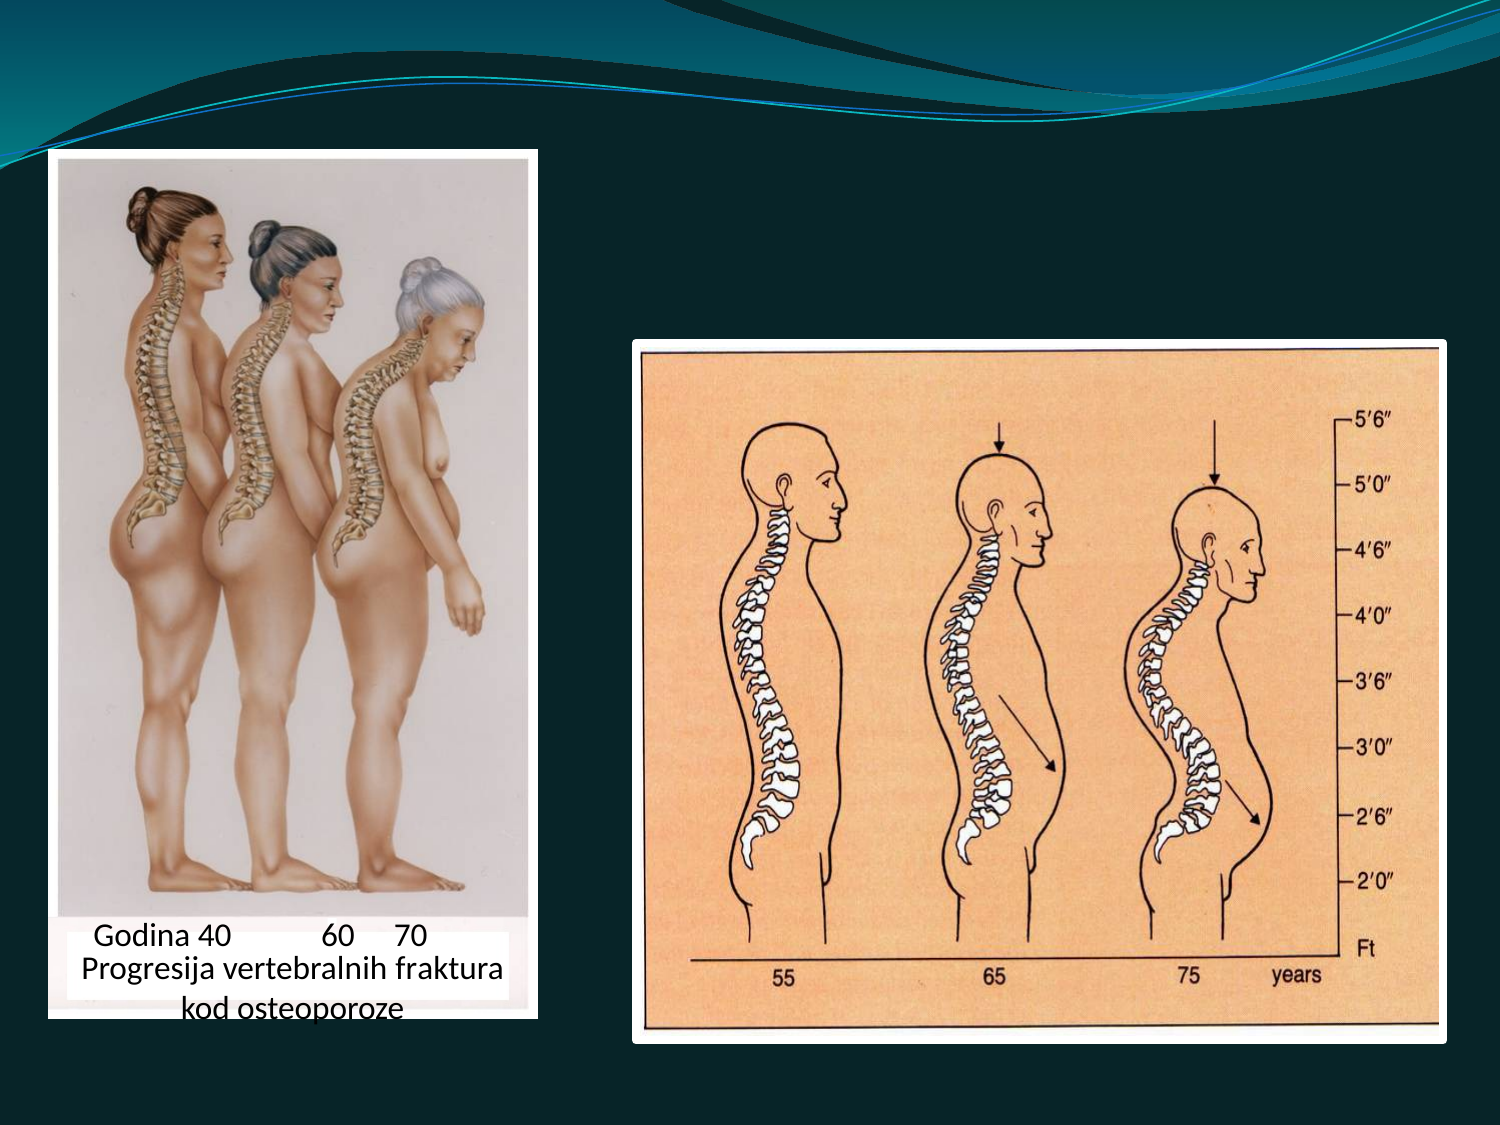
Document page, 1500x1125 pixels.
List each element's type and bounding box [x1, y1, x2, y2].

picture [48, 149, 538, 1019]
picture [631, 337, 1449, 1047]
